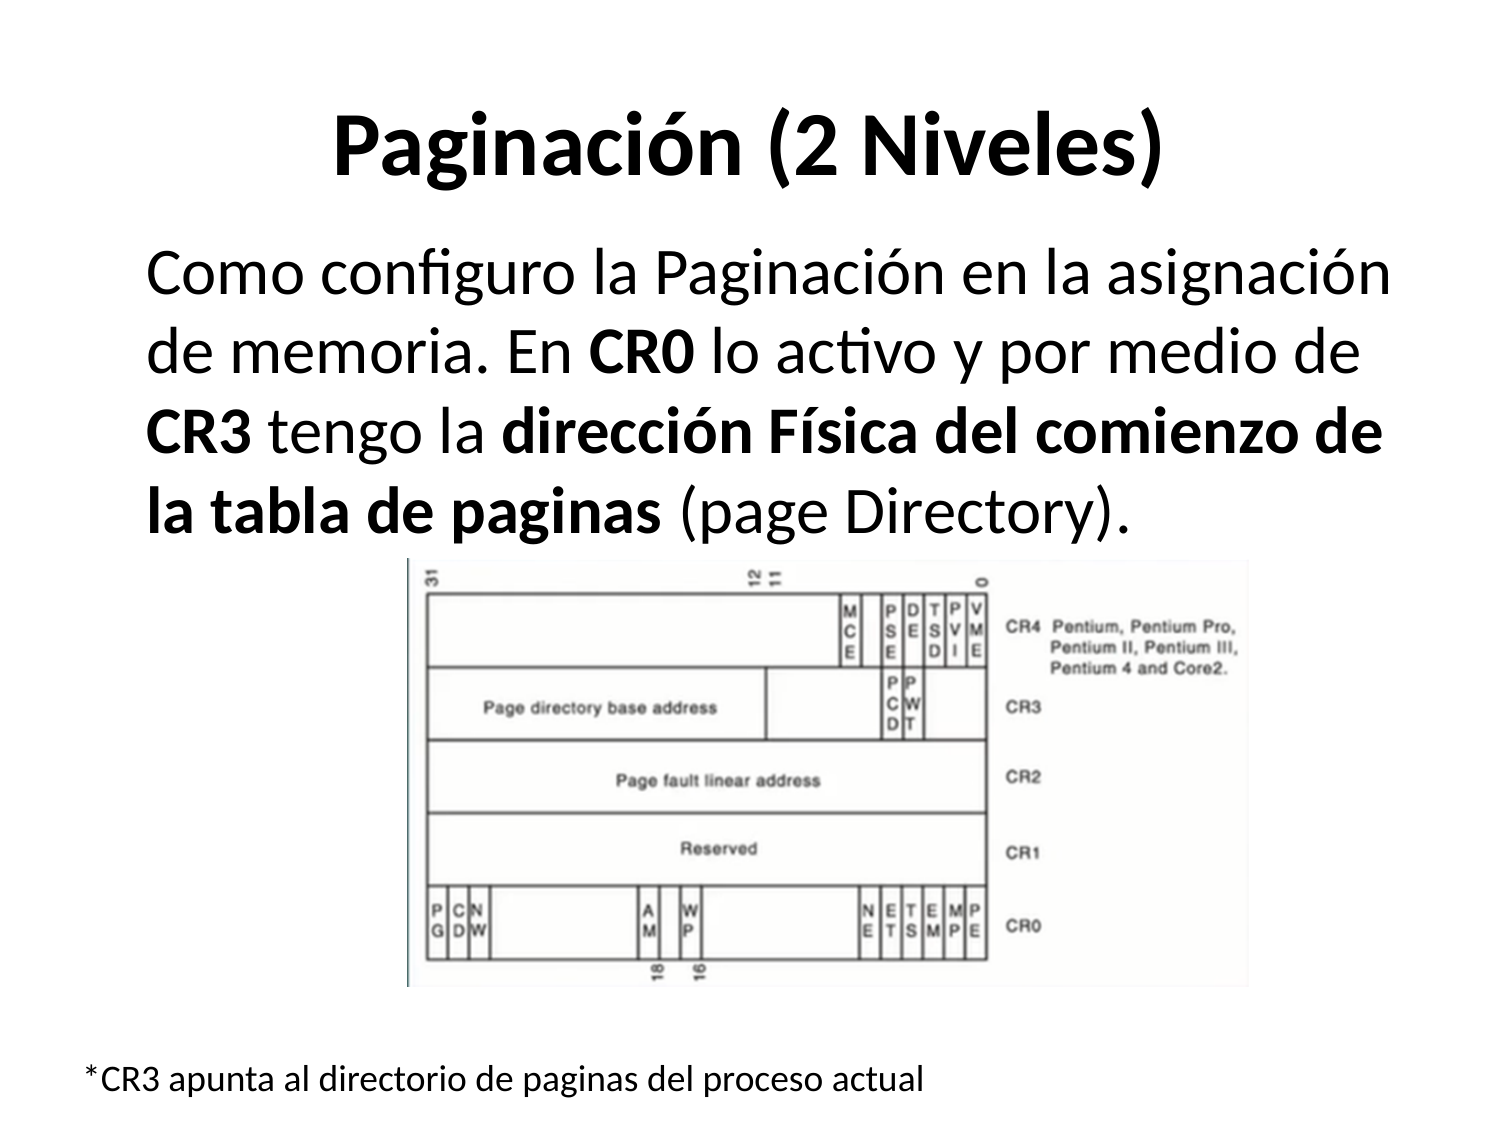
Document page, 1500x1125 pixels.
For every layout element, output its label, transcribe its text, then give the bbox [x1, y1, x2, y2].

picture [407, 558, 1249, 987]
list Como configuro la Paginación en la asignación de memoria. En CR0 lo activo y por medio de CR3 tengo la dirección Física del comienzo de la tabla de paginas (page Directory). [75, 219, 1425, 598]
text_box *CR3 apunta al directorio de paginas del proceso actual [67, 1046, 1190, 1107]
title Paginación (2 Niveles) [75, 45, 1425, 219]
